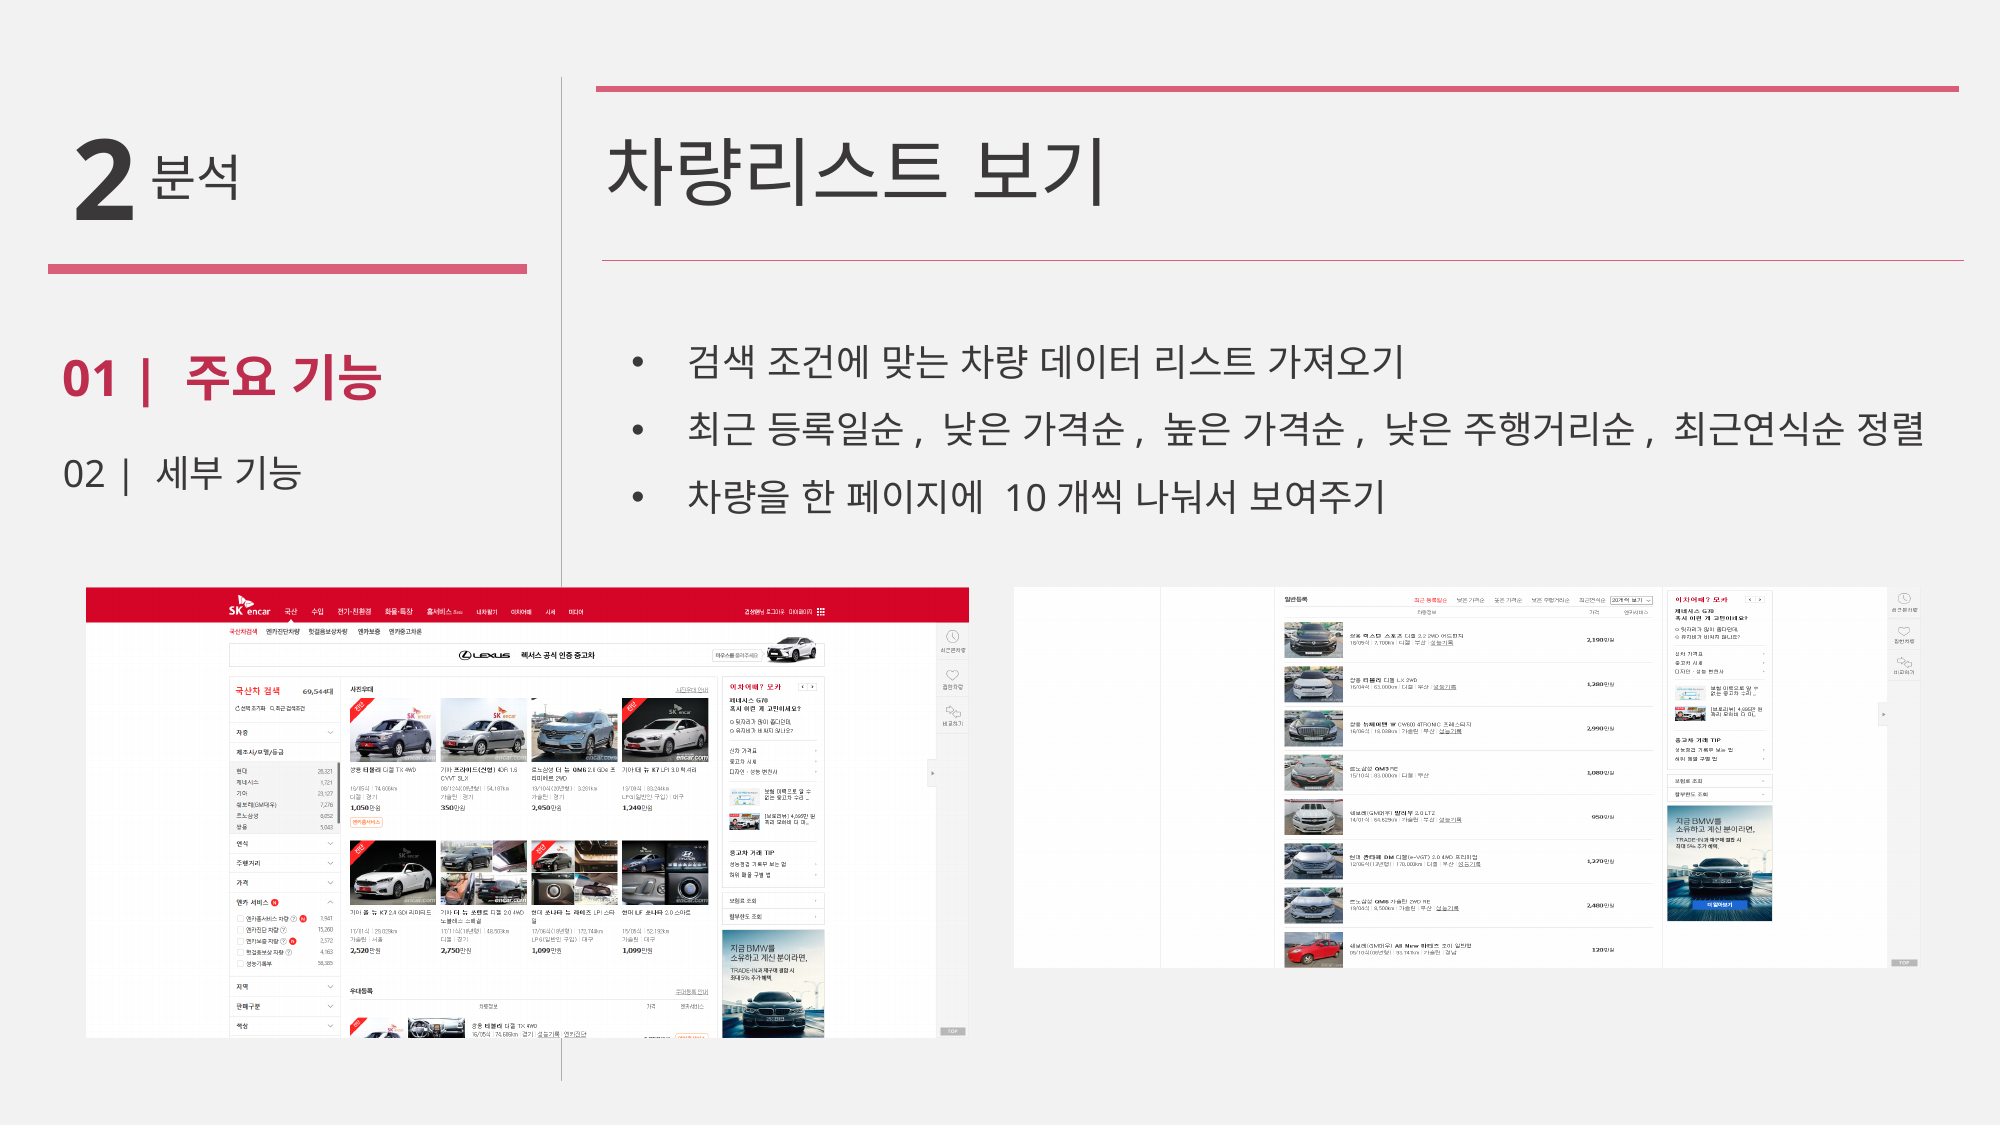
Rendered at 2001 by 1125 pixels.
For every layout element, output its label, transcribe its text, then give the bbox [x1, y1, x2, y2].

picture [1014, 587, 1921, 968]
text_box 검색 조건에 맞는 차량 데이터 리스트 가져오기 최근 등록일순, 낮은 가격순, 높은 가격순, 낮은 주행거리순, 최근연식순 정렬 차량을 한 페이지에 10개씩 나눠서 보여주기 [616, 309, 1941, 527]
text_box 2 [57, 100, 152, 251]
picture [86, 587, 969, 1038]
title 차량리스트 보기 [590, 122, 1959, 231]
text_box 분석 [135, 138, 258, 214]
list 01 | 주요 기능 02 | 세부 기능 [48, 309, 527, 779]
